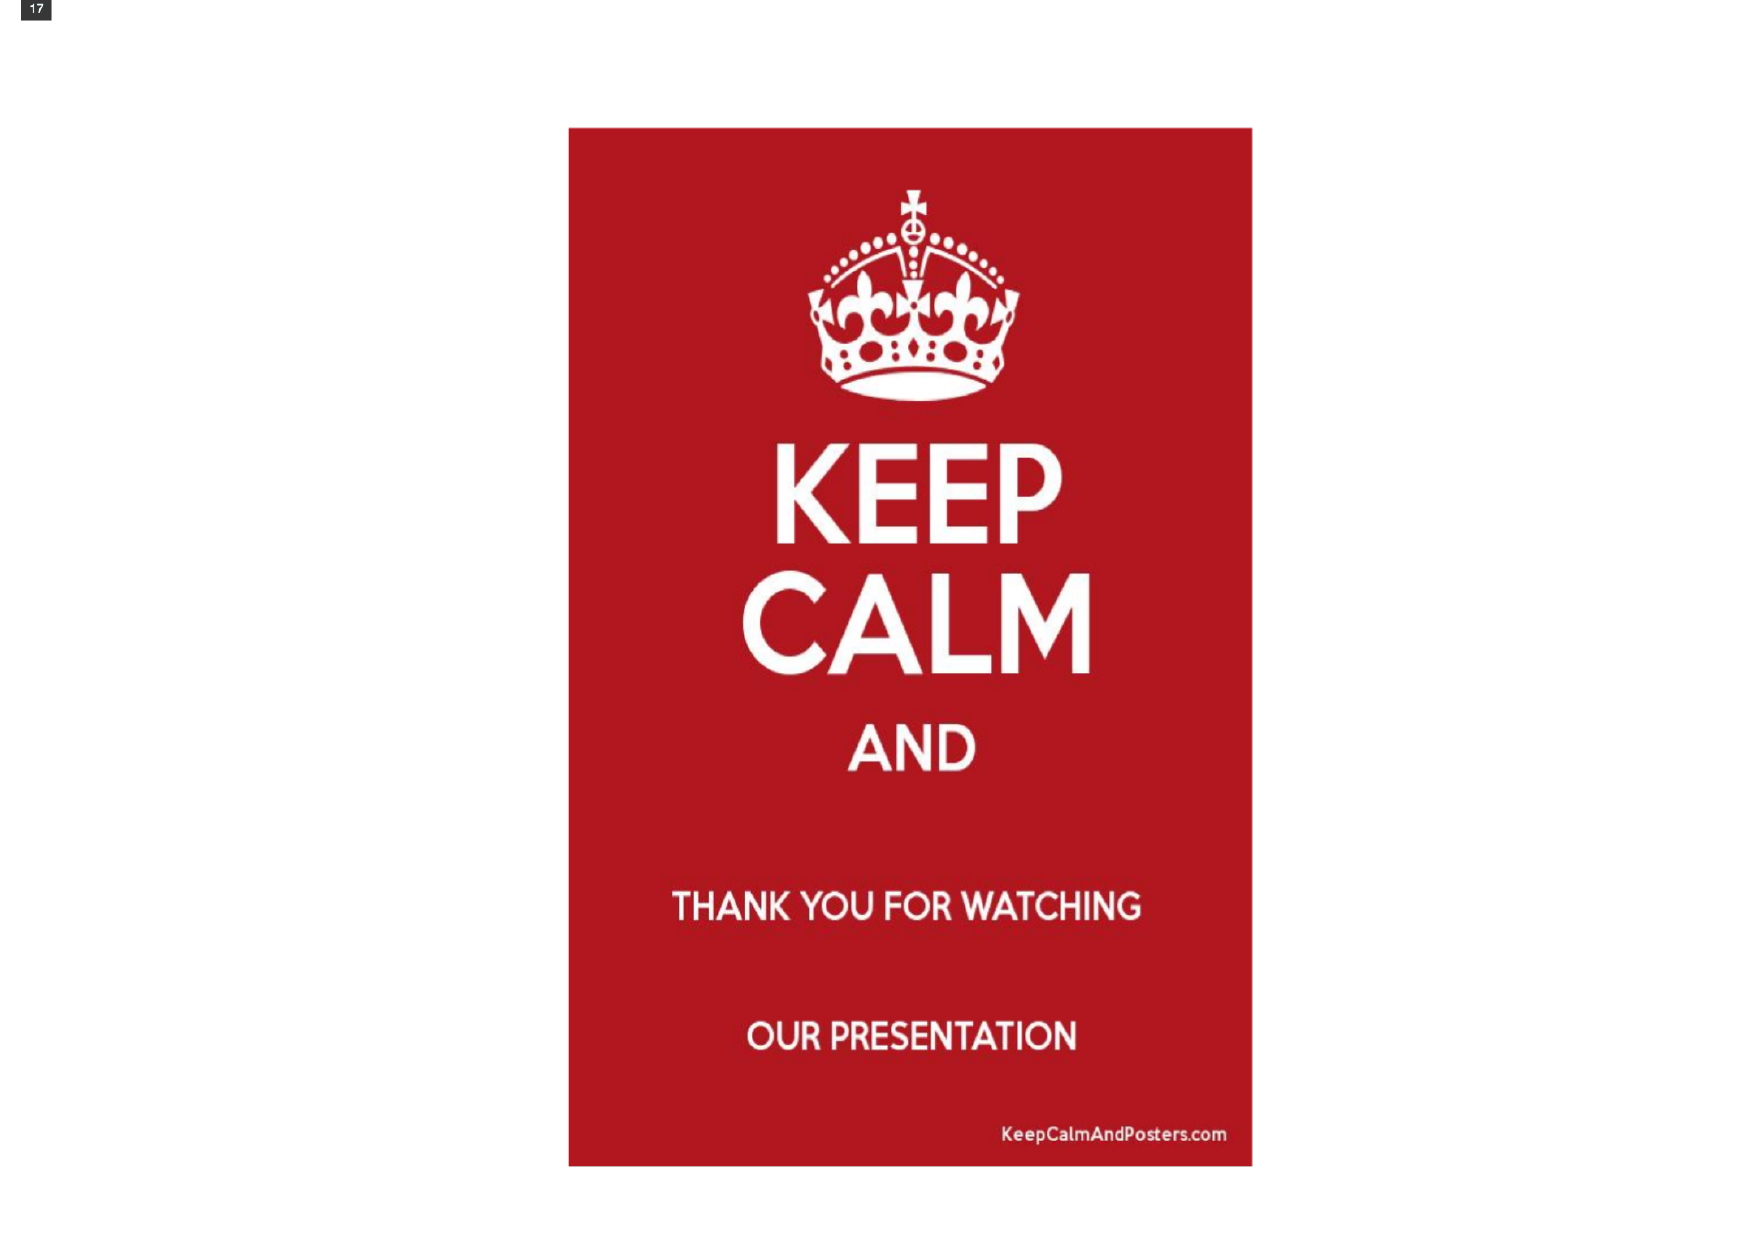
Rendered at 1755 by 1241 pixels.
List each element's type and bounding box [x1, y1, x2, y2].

text_box [8, 0, 1745, 1241]
